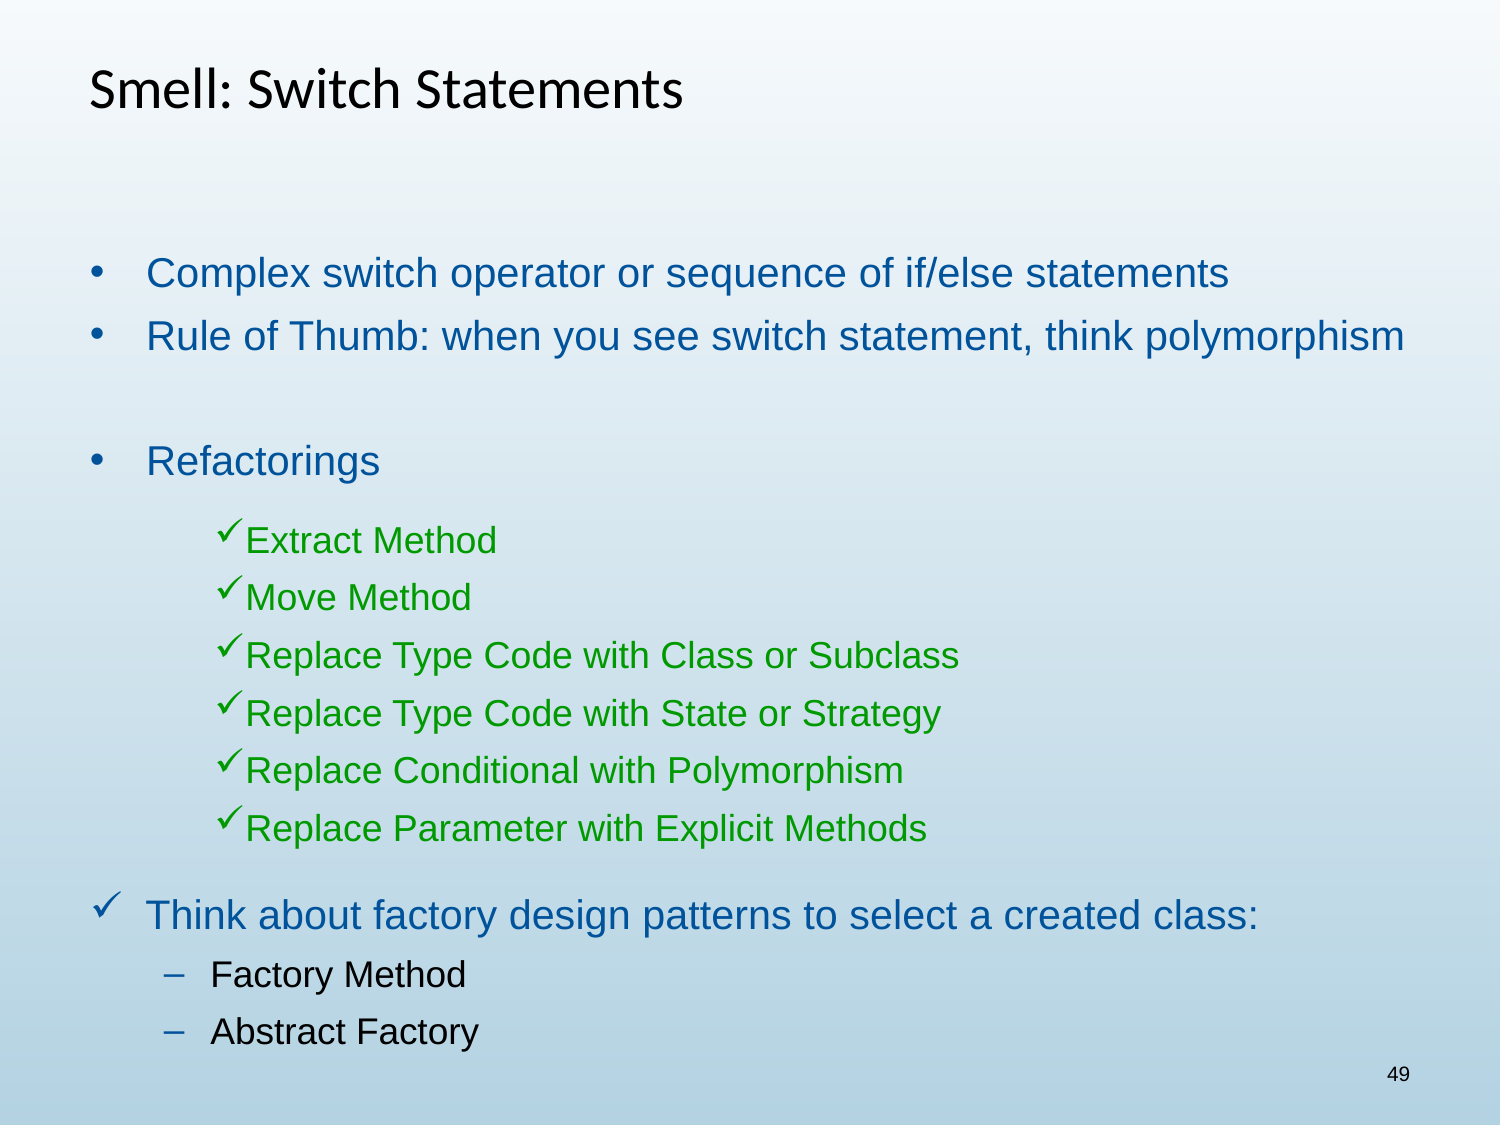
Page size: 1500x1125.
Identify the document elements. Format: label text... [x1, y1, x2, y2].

text_box Think about factory design patterns to select a created class: Factory Method Abstract Factory [75, 881, 1454, 1061]
list Complex switch operator or sequence of if/else statements Rule of Thumb: when you see switch statement, think polymorphism Refactorings [75, 238, 1454, 500]
text_box Extract Method Move Method Replace Type Code with Class or Subclass Replace Type Code with State or Strategy Replace Conditional with Polymorphism Replace Parameter with Explicit Methods [199, 508, 996, 856]
title Smell: Switch Statements [75, 0, 1454, 170]
